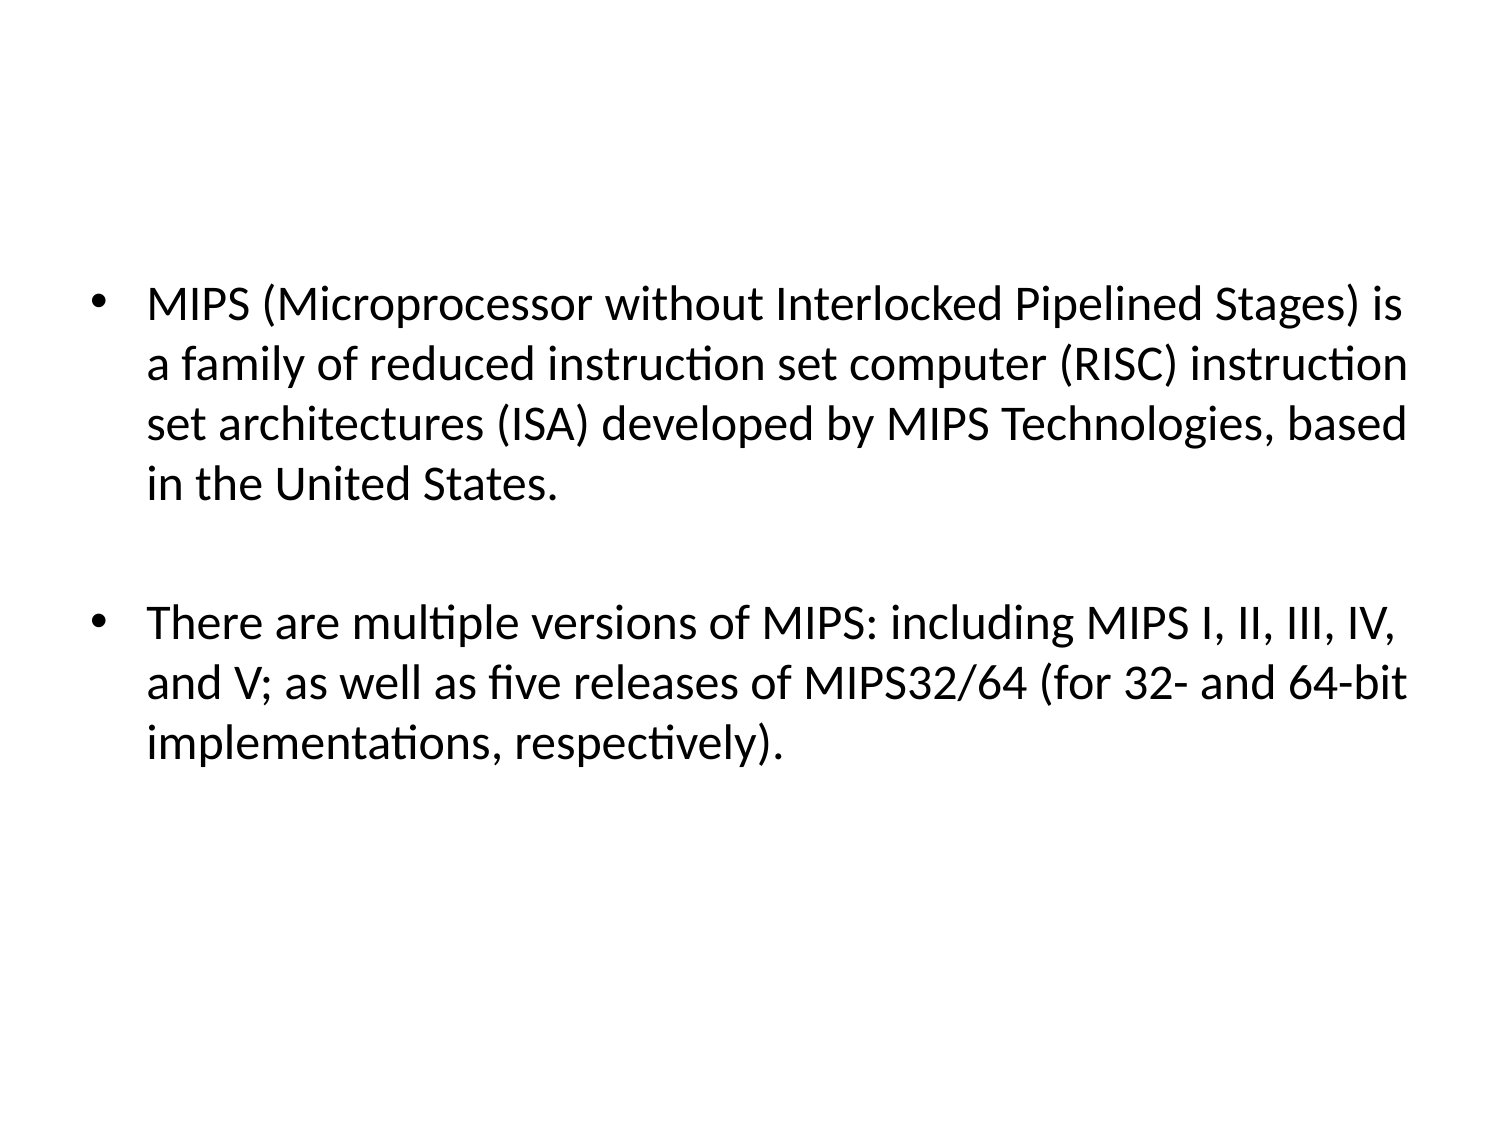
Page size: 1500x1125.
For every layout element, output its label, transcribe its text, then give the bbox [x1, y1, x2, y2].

list MIPS (Microprocessor without Interlocked Pipelined Stages) is a family of reduced instruction set computer (RISC) instruction set architectures (ISA) developed by MIPS Technologies, based in the United States. There are multiple versions of MIPS: including MIPS I, II, III, IV, and V; as well as five releases of MIPS32/64 (for 32- and 64-bit implementations, respectively). [75, 262, 1425, 1005]
